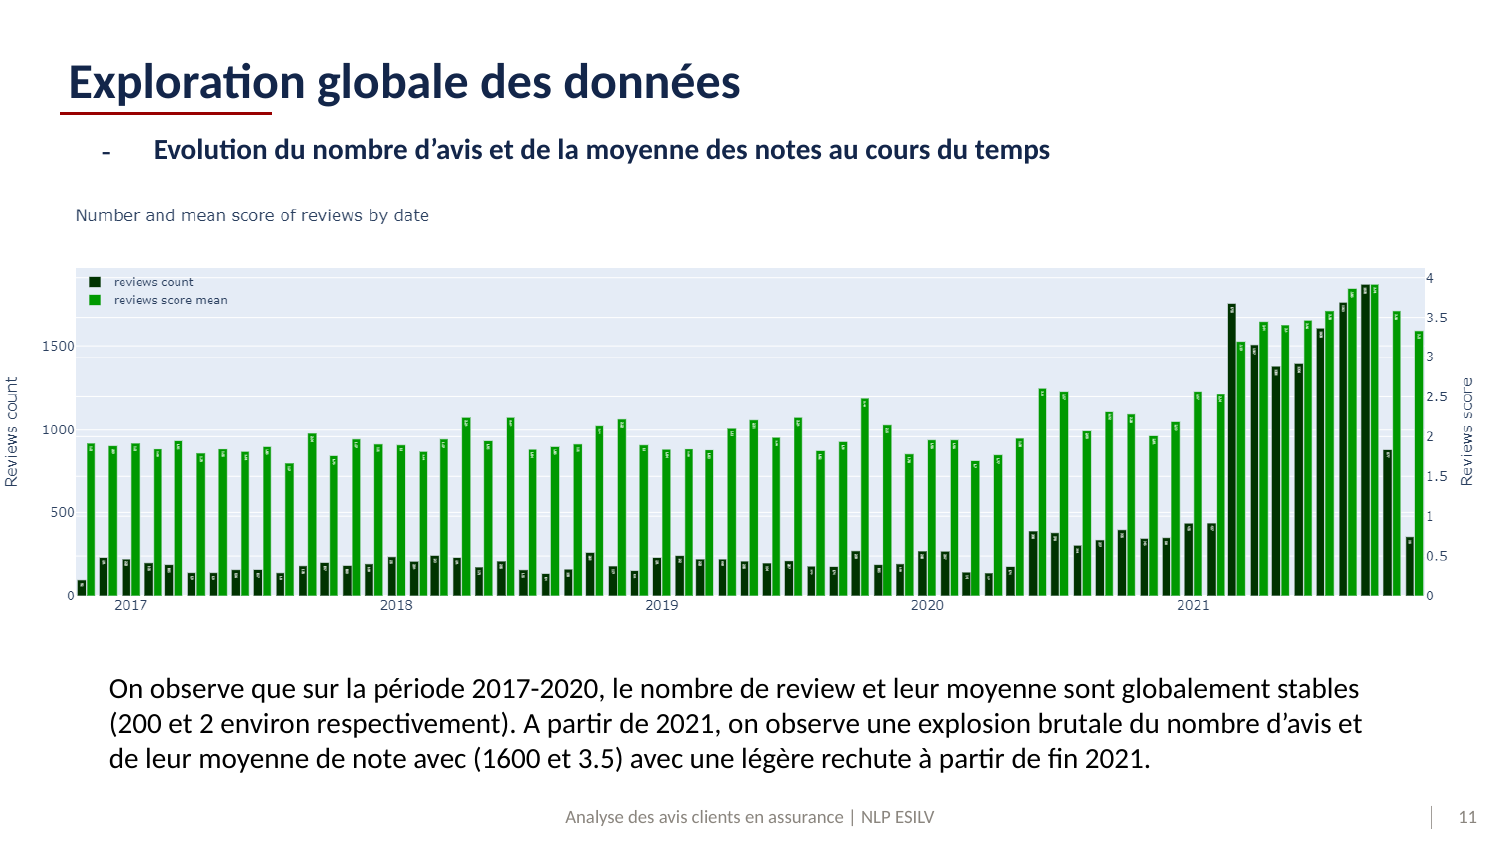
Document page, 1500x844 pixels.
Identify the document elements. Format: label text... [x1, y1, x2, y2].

list Evolution du nombre d’avis et de la moyenne des notes au cours du temps [68, 128, 1432, 171]
text_box On observe que sur la période 2017-2020, le nombre de review et leur moyenne sont globalement stables (200 et 2 environ respectivement). A partir de 2021, on observe une explosion brutale du nombre d’avis et de leur moyenne de note avec (1600 et 3.5) avec une légère rechute à partir de fin 2021. [93, 679, 1406, 790]
title Exploration globale des données [68, 27, 1432, 112]
picture [0, 173, 1500, 671]
